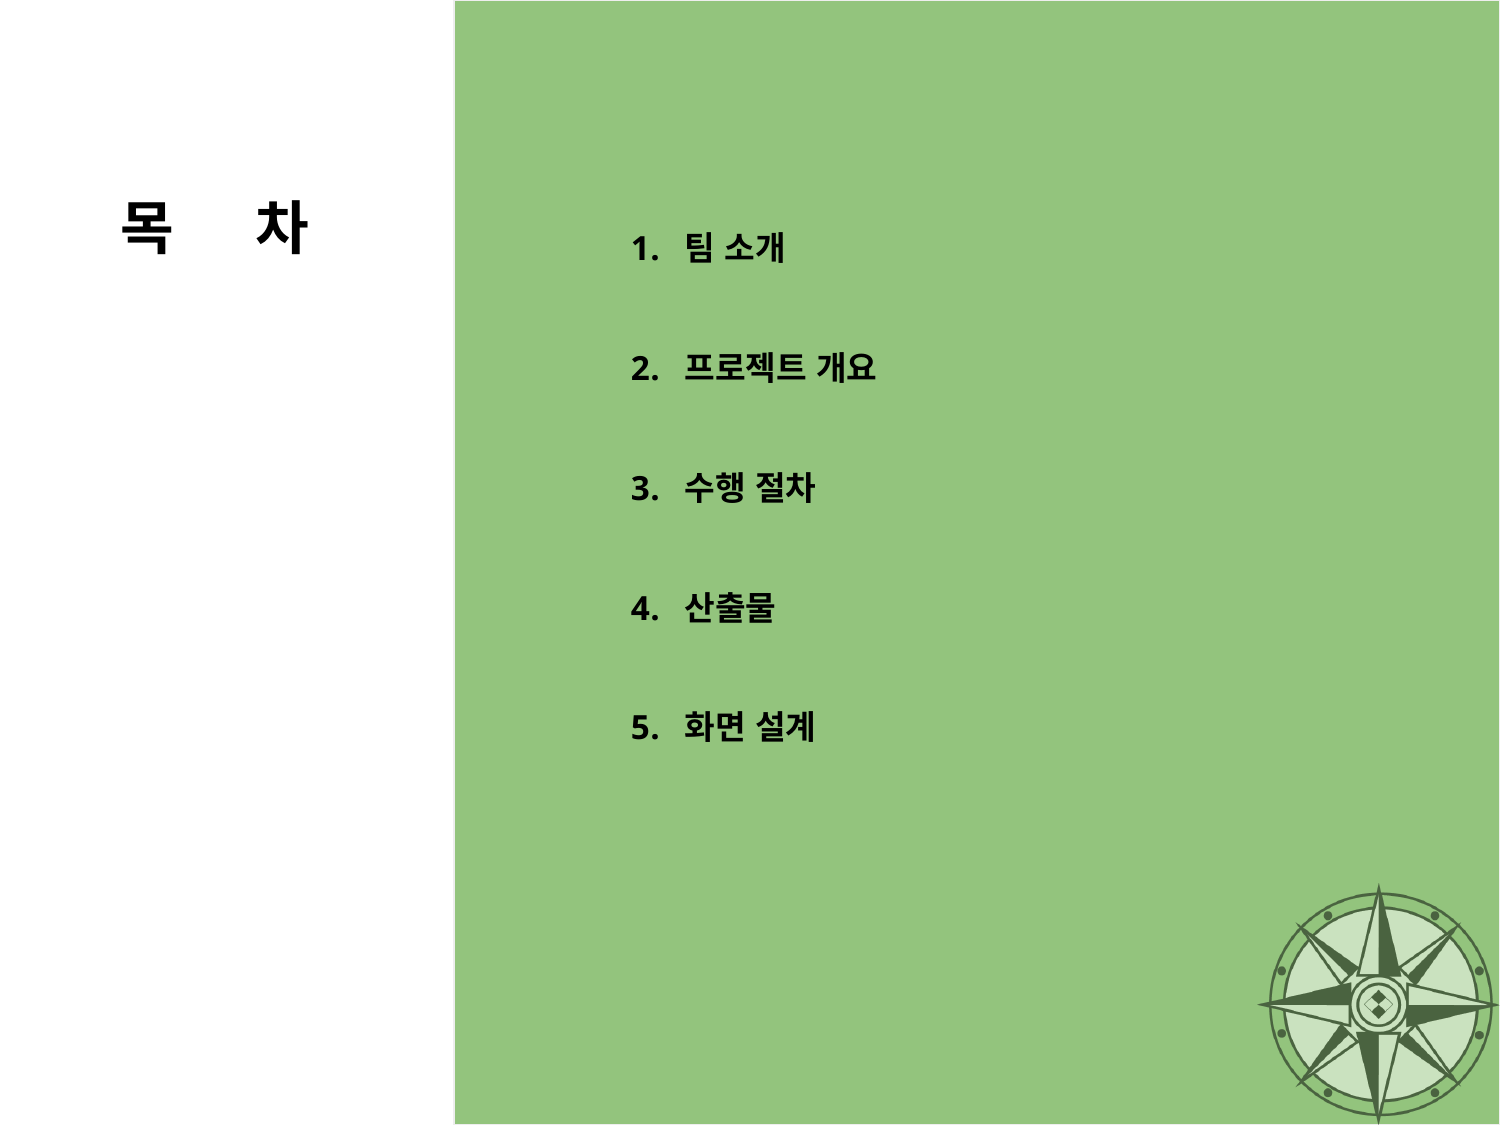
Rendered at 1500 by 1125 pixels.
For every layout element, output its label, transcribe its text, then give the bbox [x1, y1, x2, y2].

text_box 팀 소개 프로젝트 개요 수행 절차 산출물 화면 설계 [595, 214, 994, 840]
text_box 목 차 [58, 159, 368, 294]
text_box [454, 0, 1500, 1125]
picture [1257, 882, 1500, 1125]
